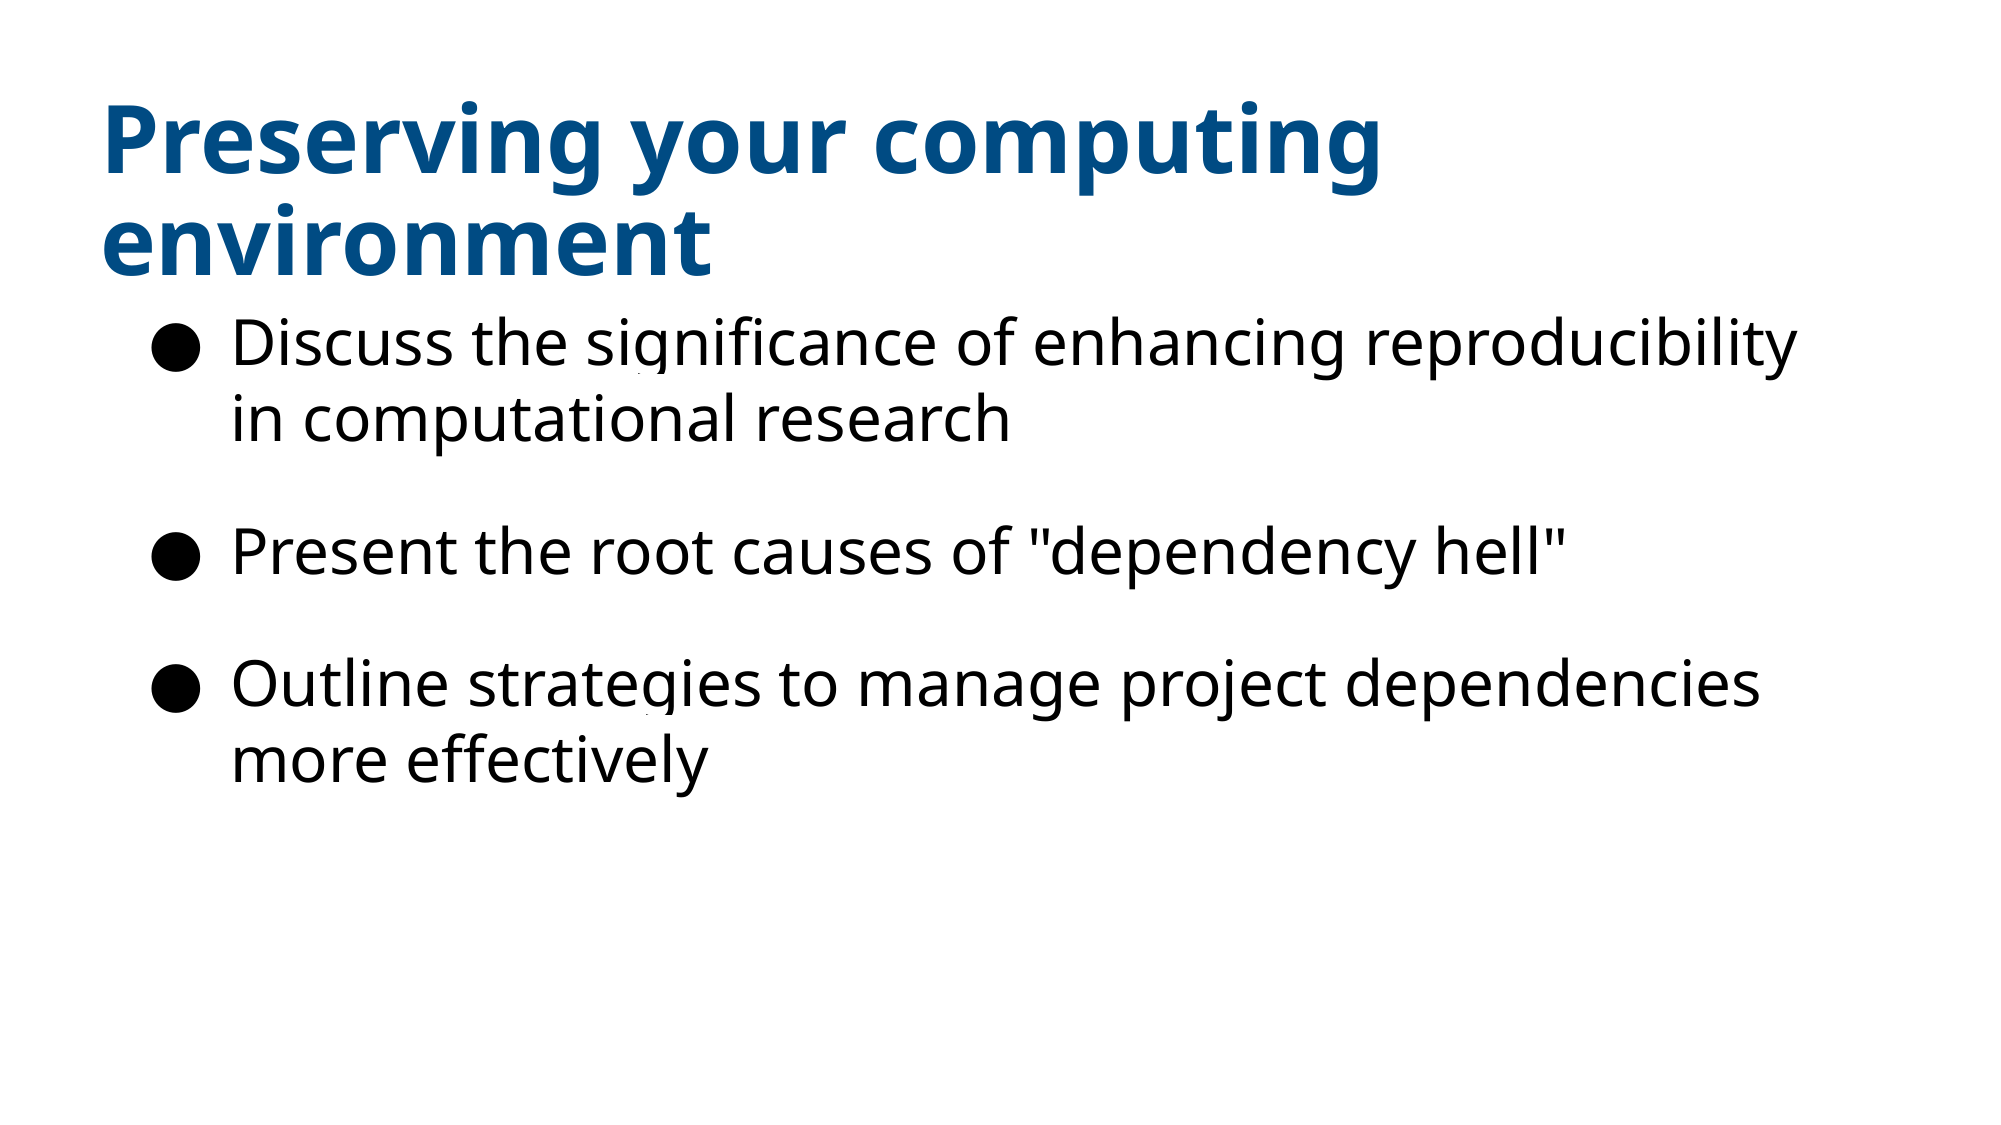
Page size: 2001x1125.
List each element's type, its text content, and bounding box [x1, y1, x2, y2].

text_box Preserving your computing environment [80, 71, 1975, 197]
text_box Discuss the significance of enhancing reproducibility in computational research Present the root causes of "dependency hell" Outline strategies to manage project dependencies more effectively [80, 281, 1875, 962]
